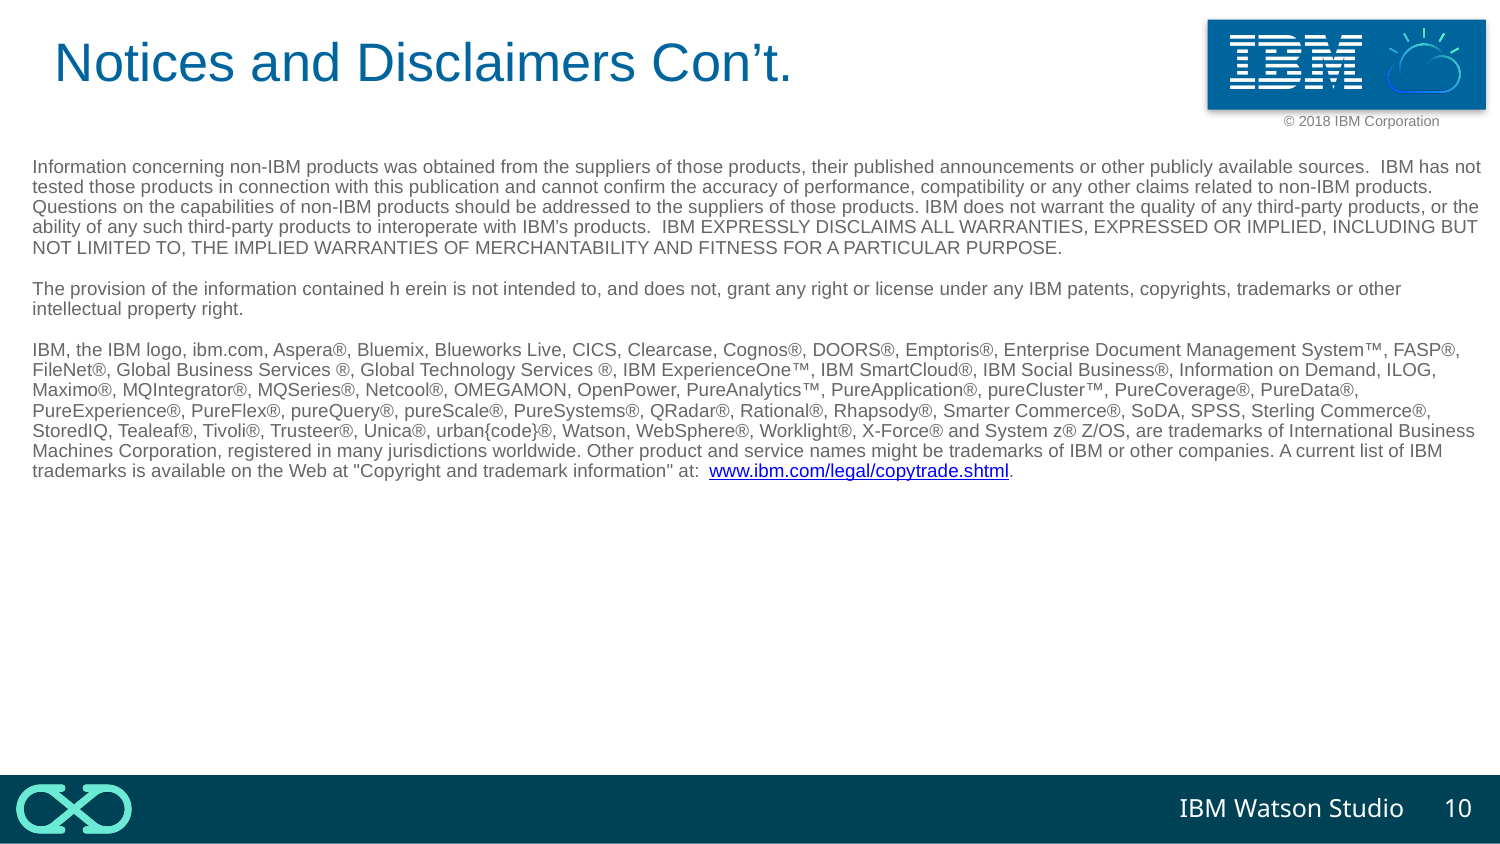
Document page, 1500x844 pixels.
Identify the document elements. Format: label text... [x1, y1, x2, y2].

text_box Information concerning non-IBM products was obtained from the suppliers of those products, their published announcements or other publicly available sources. IBM has not tested those products in connection with this publication and cannot confirm the accuracy of performance, compatibility or any other claims related to non-IBM products. Questions on the capabilities of non-IBM products should be addressed to the suppliers of those products. IBM does not warrant the quality of any third-party products, or the ability of any such third-party products to interoperate with IBM’s products. IBM EXPRESSLY DISCLAIMS ALL WARRANTIES, EXPRESSED OR IMPLIED, INCLUDING BUT NOT LIMITED TO, THE IMPLIED WARRANTIES OF MERCHANTABILITY AND FITNESS FOR A PARTICULAR PURPOSE. The provision of the information contained h erein is not intended to, and does not, grant any right or license under any IBM patents, copyrights, trademarks or other intellectual property right. IBM, the IBM logo, ibm.com, Aspera®, Bluemix, Blueworks Live, CICS, Clearcase, Cognos®, DOORS®, Emptoris®, Enterprise Document Management System™, FASP®, FileNet®, Global Business Services ®, Global Technology Services ®, IBM ExperienceOne™, IBM SmartCloud®, IBM Social Business®, Information on Demand, ILOG, Maximo®, MQIntegrator®, MQSeries®, Netcool®, OMEGAMON, OpenPower, PureAnalytics™, PureApplication®, pureCluster™, PureCoverage®, PureData®, PureExperience®, PureFlex®, pureQuery®, pureScale®, PureSystems®, QRadar®, Rational®, Rhapsody®, Smarter Commerce®, SoDA, SPSS, Sterling Commerce®, StoredIQ, Tealeaf®, Tivoli®, Trusteer®, Unica®, urban{code}®, Watson, WebSphere®, Worklight®, X-Force® and System z® Z/OS, are trademarks of International Business Machines Corporation, registered in many jurisdictions worldwide. Other product and service names might be trademarks of IBM or other companies. A current list of IBM trademarks is available on the Web at "Copyright and trademark information" at: www.ibm.com/legal/copytrade.shtml. [17, 149, 1500, 490]
picture [1380, 22, 1469, 99]
picture [17, 785, 131, 833]
title Notices and Disclaimers Con’t. [55, 9, 1212, 121]
